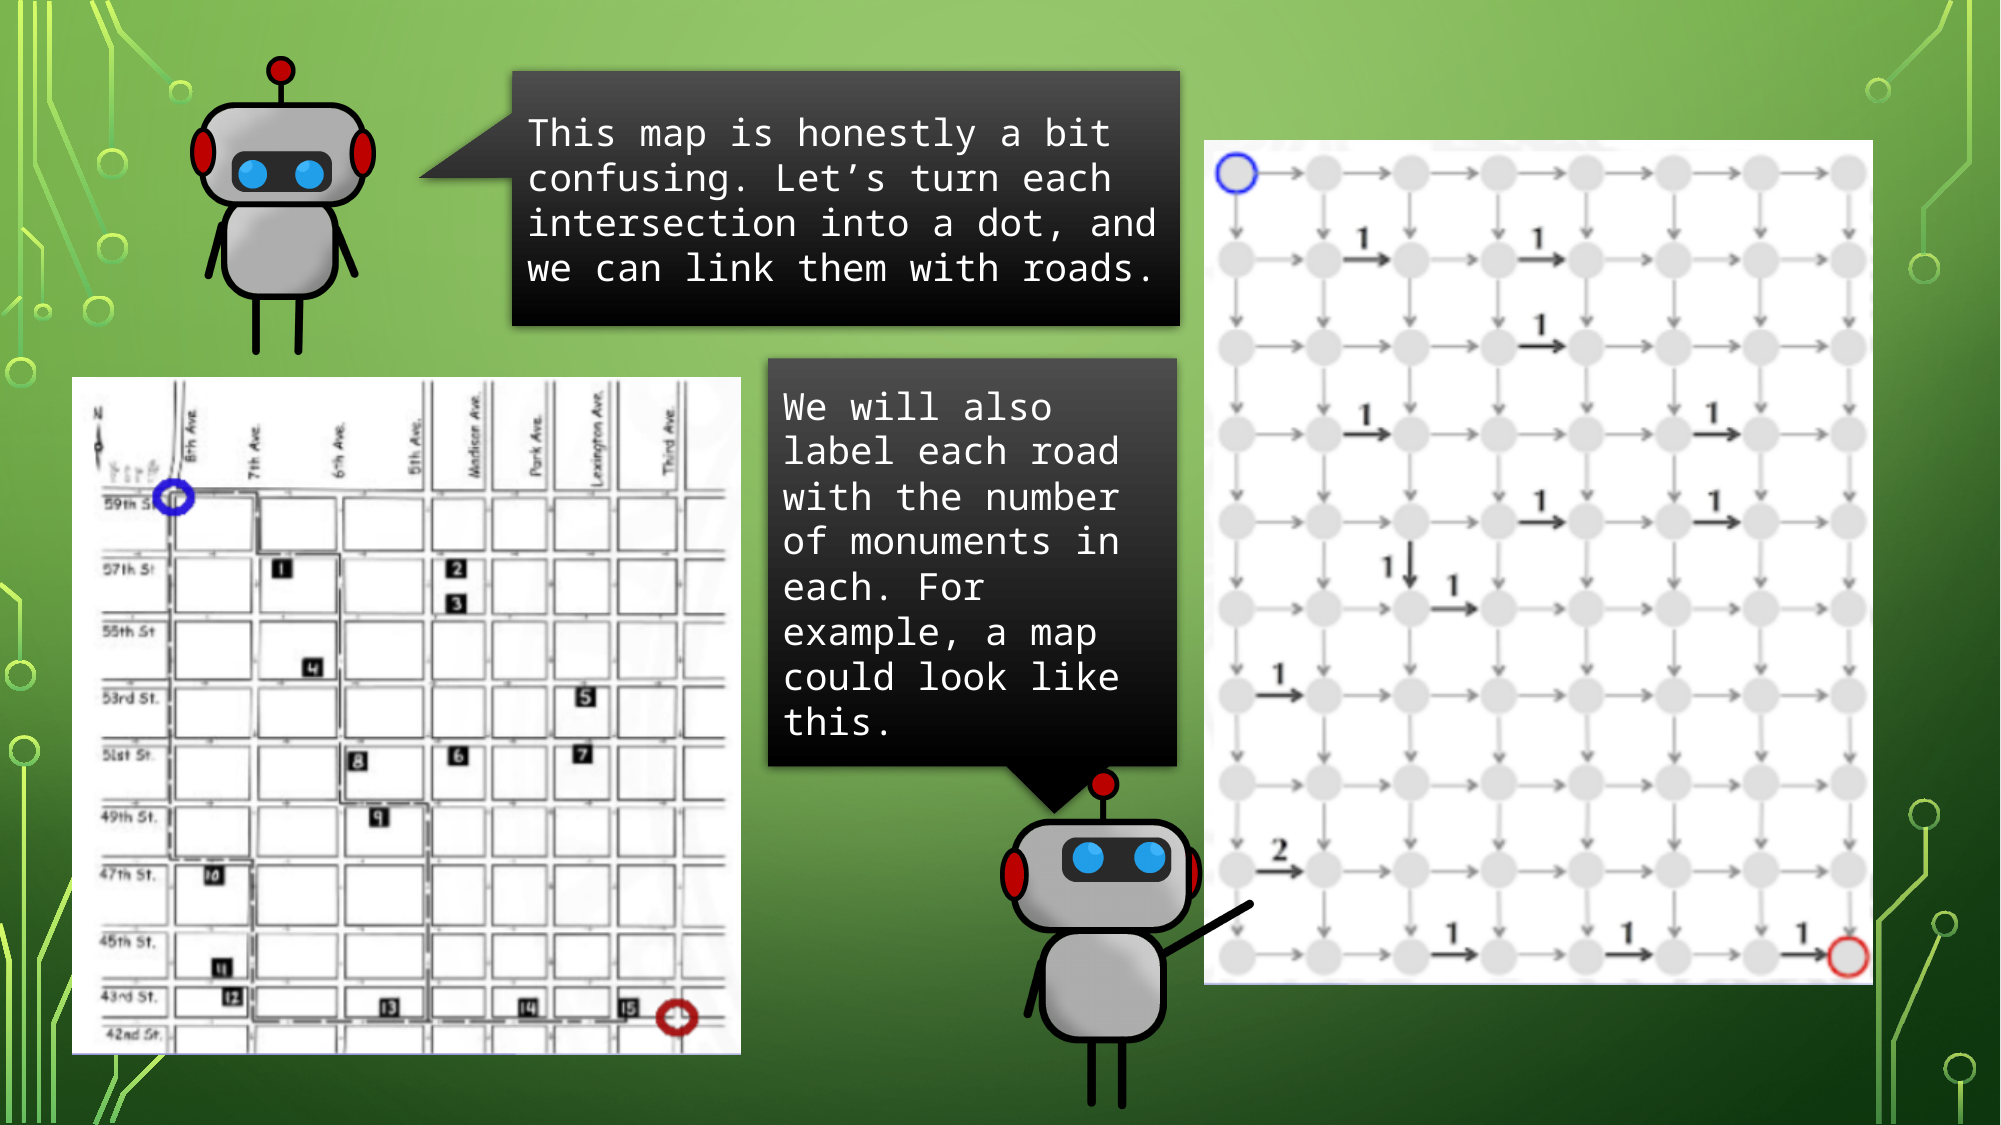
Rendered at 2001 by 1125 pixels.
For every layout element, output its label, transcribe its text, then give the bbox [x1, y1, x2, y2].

text_box This map is honestly a bit confusing. Let’s turn each intersection into a dot, and we can link them with roads. [487, 70, 1181, 327]
picture [72, 7, 741, 1055]
text_box We will also label each road with the number of monuments in each. For example, a map could look like this. [767, 358, 1178, 767]
picture [880, 139, 1873, 1125]
